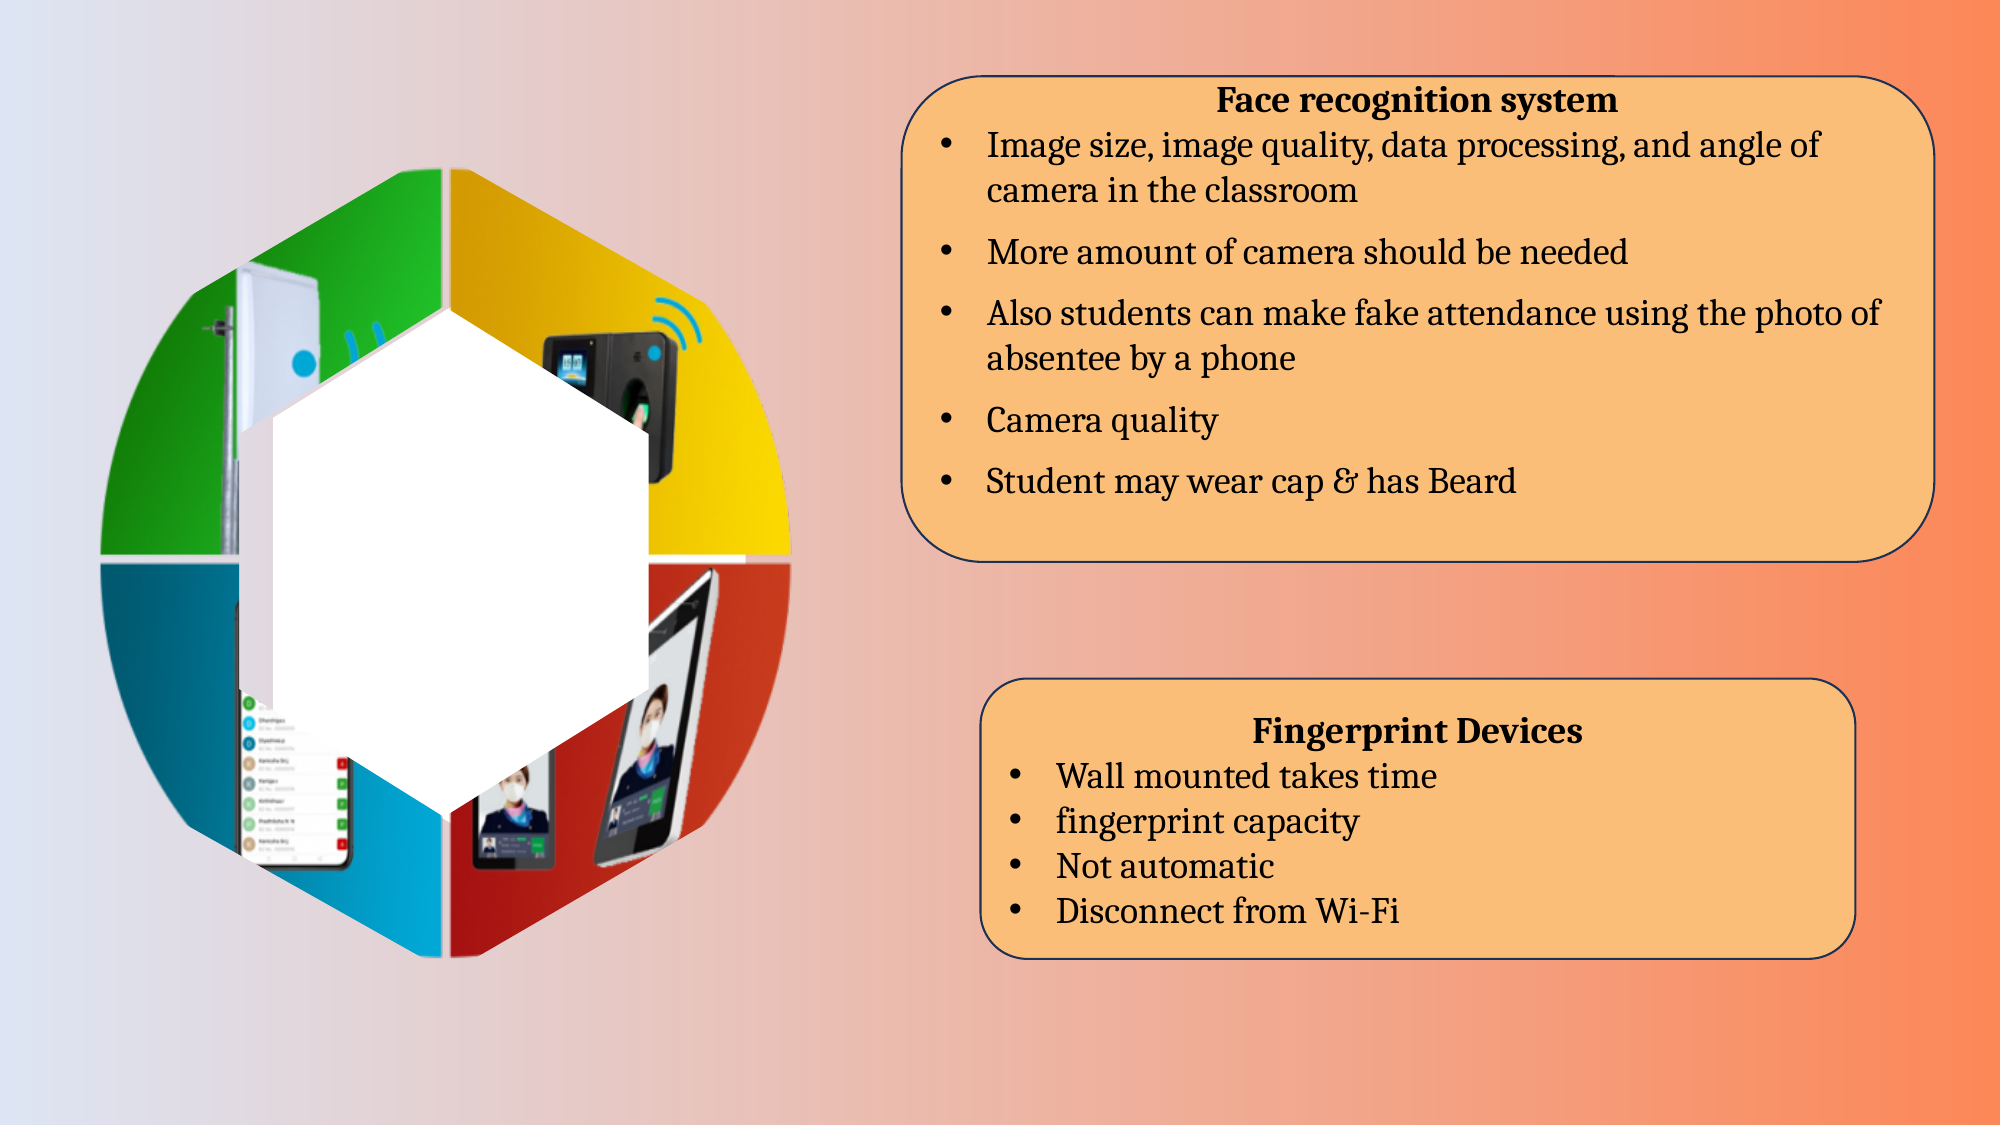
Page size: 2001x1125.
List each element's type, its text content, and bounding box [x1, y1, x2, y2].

text_box Fingerprint Devices Wall mounted takes time fingerprint capacity Not automatic Disconnect from Wi-Fi [979, 677, 1857, 960]
title 4.Configure To Share The Data To Google Spread Sheet [1908, 538, 1914, 1125]
picture [85, 150, 803, 973]
text_box Face recognition system Image size, image quality, data processing, and angle of camera in the classroom More amount of camera should be needed Also students can make fake attendance using the photo of absentee by a phone Camera quality Student may wear cap & has Beard [900, 75, 1936, 563]
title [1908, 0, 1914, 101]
